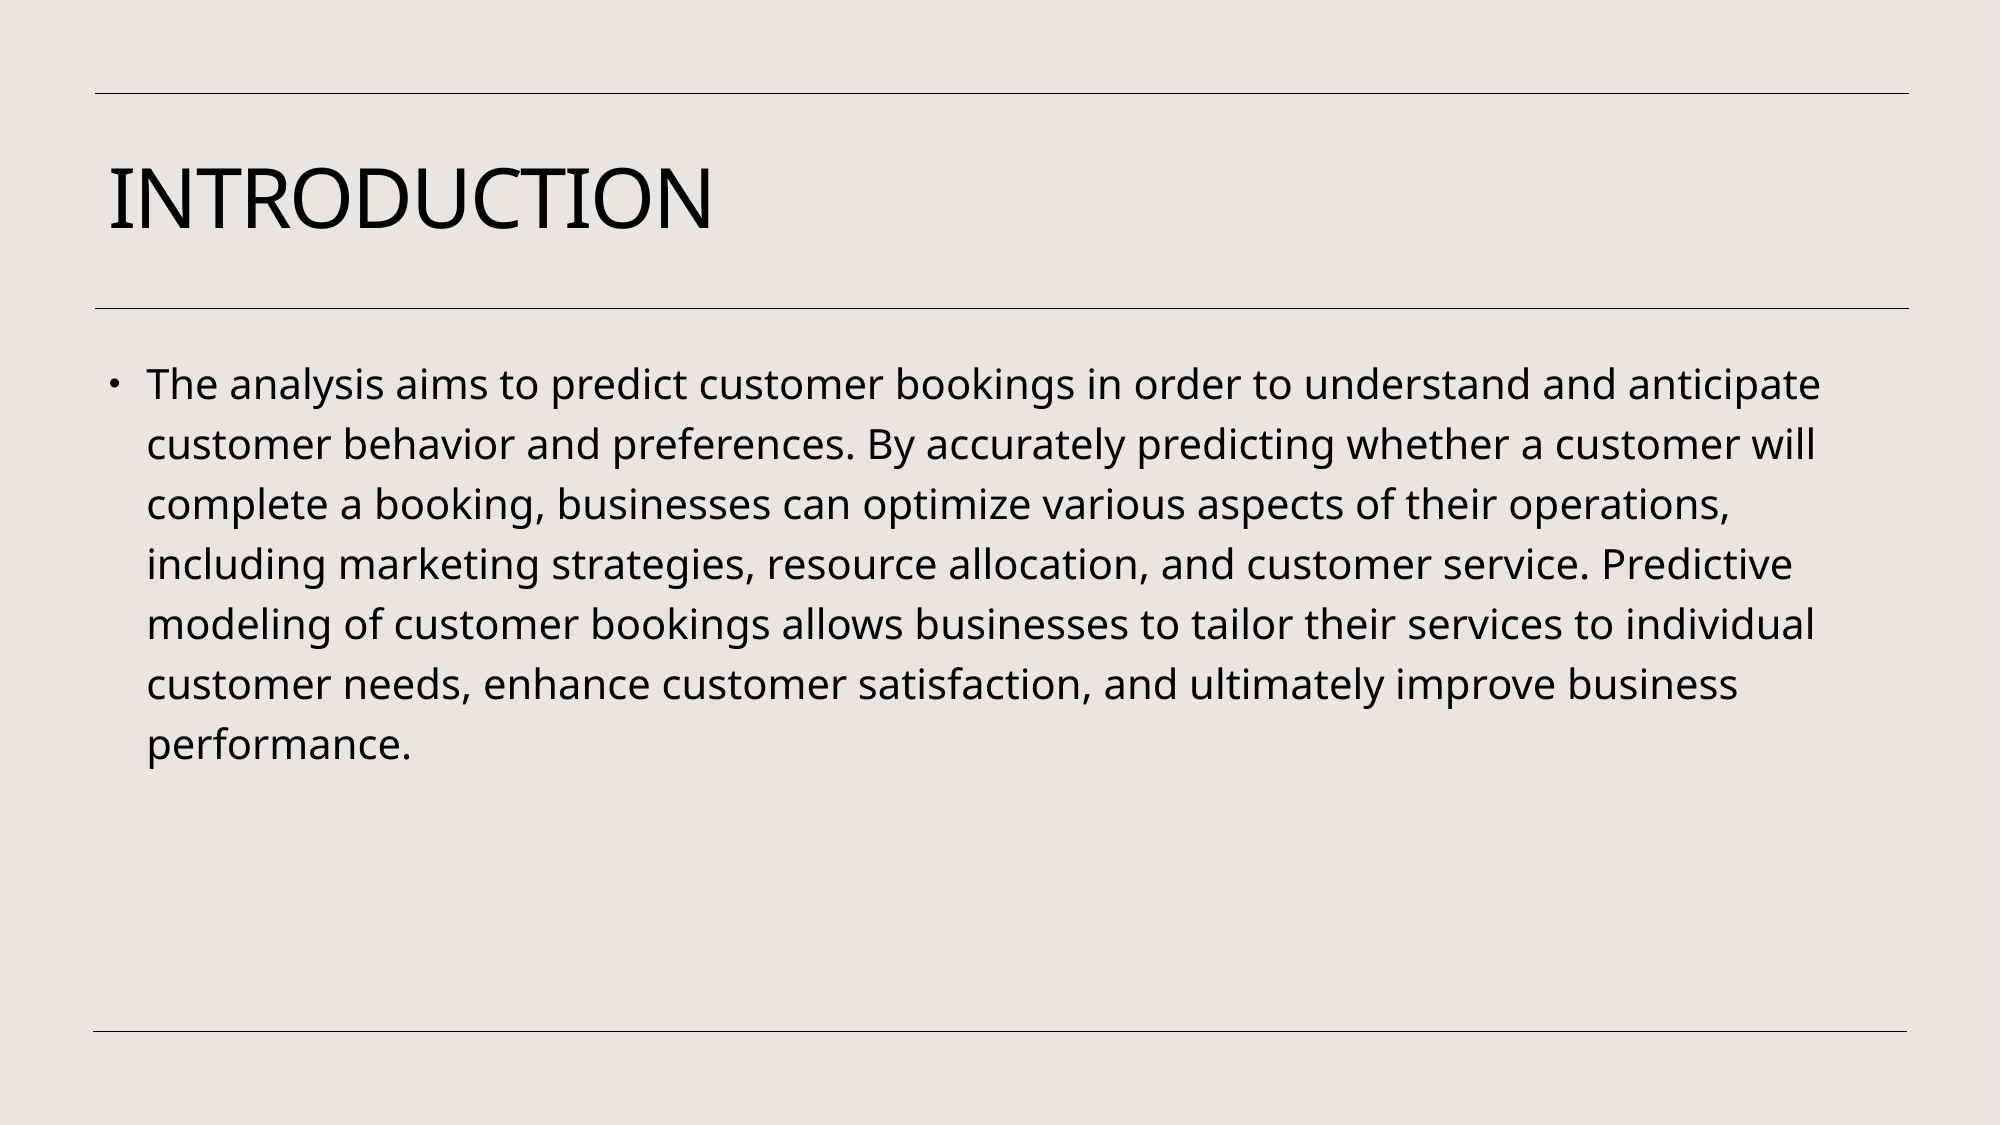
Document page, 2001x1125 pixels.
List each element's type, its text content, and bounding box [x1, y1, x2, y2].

title INTRODUCTION [93, 113, 1907, 291]
list The analysis aims to predict customer bookings in order to understand and anticipate customer behavior and preferences. By accurately predicting whether a customer will complete a booking, businesses can optimize various aspects of their operations, including marketing strategies, resource allocation, and customer service. Predictive modeling of customer bookings allows businesses to tailor their services to individual customer needs, enhance customer satisfaction, and ultimately improve business performance. [93, 340, 1908, 983]
